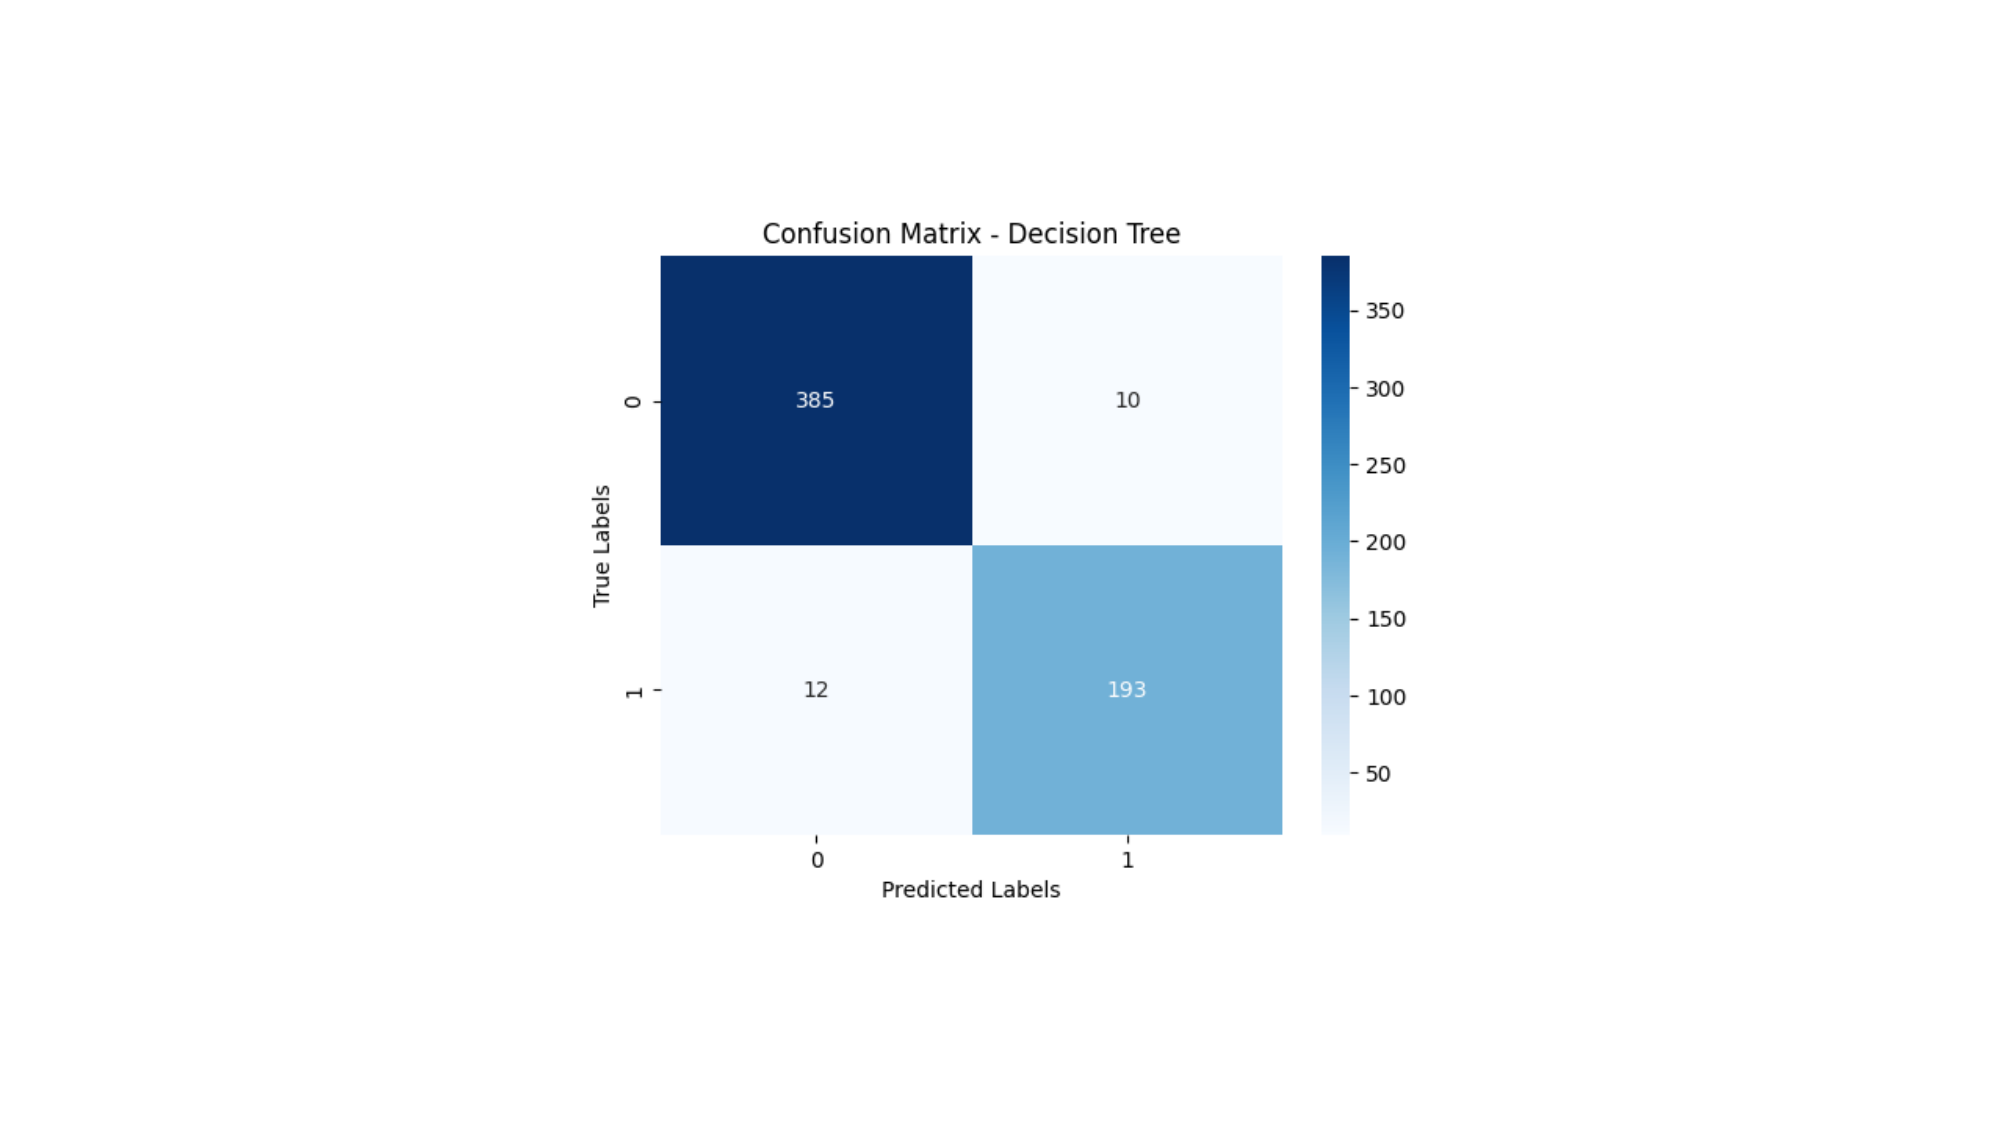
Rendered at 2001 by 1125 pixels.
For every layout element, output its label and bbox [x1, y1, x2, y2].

picture [578, 206, 1422, 918]
